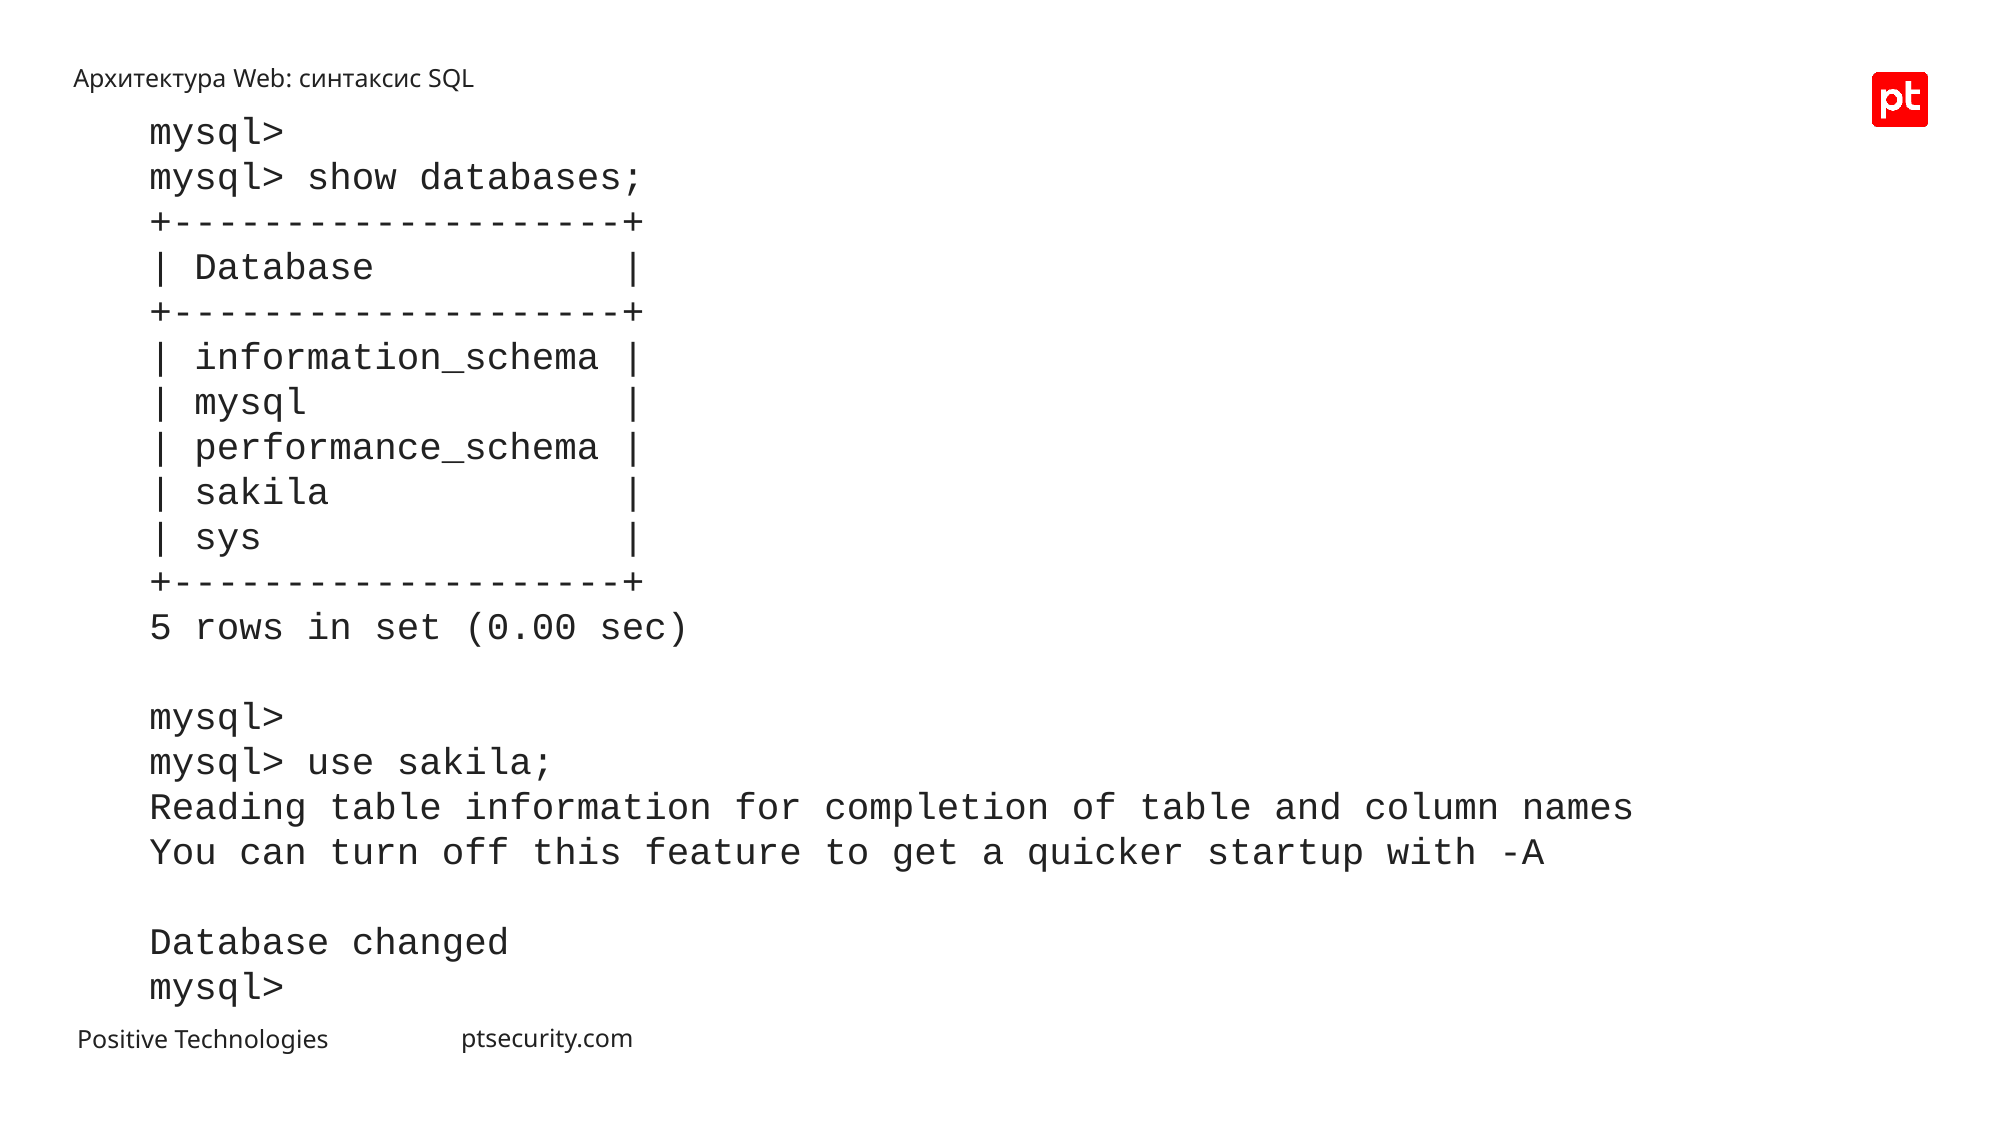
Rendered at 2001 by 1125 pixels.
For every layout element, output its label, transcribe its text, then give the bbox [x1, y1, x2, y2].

text_box mysql> mysql> show databases; +--------------------+ | Database | +--------------------+ | information_schema | | mysql | | performance_schema | | sakila | | sys | +--------------------+ 5 rows in set (0.00 sec) mysql> mysql> use sakila; Reading table information for completion of table and column names You can turn off this feature to get a quicker startup with -A Database changed mysql> [134, 55, 1831, 1015]
text_box Архитектура Web: синтаксис SQL [58, 54, 504, 115]
picture [1872, 72, 1928, 127]
